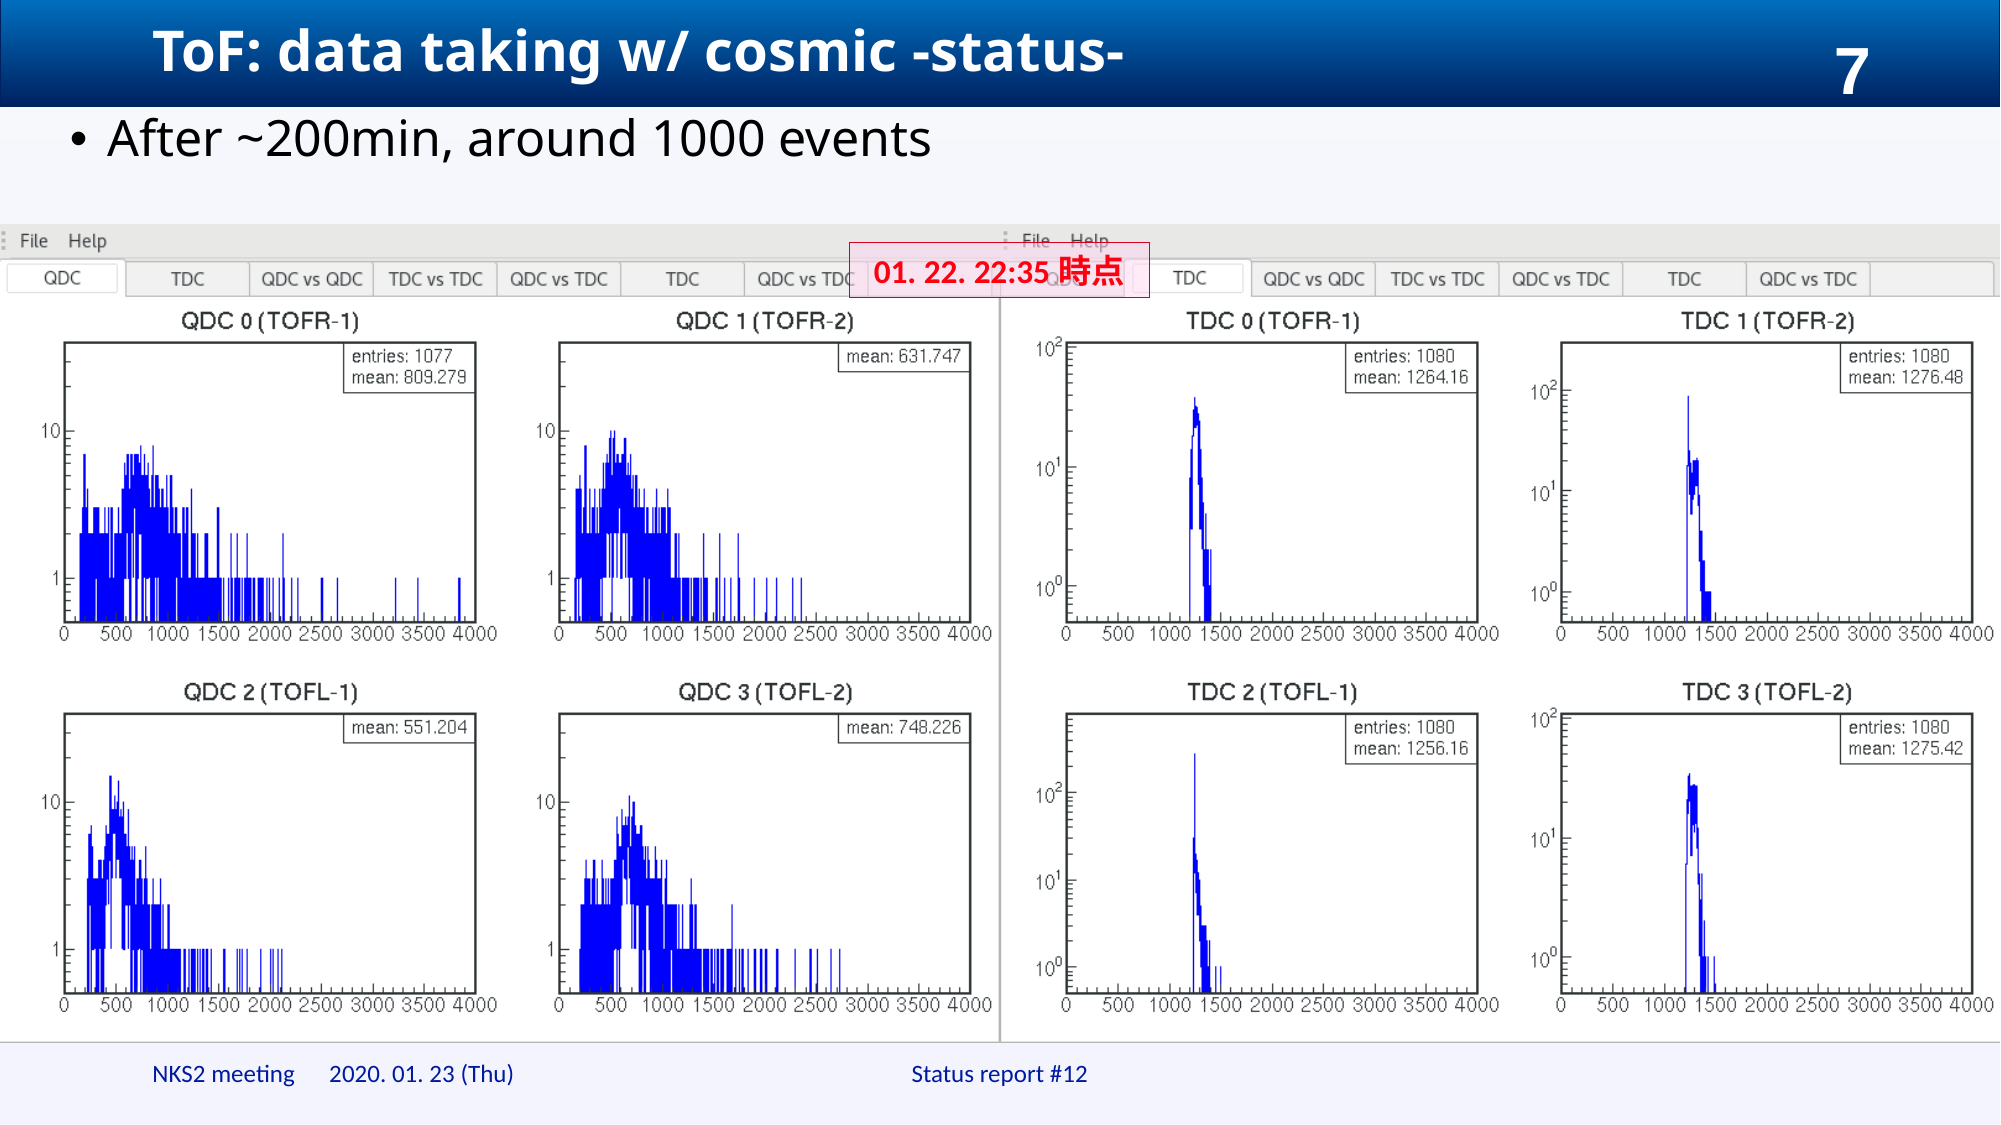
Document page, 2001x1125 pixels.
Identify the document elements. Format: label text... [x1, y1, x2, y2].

footer Status report #12 [662, 1043, 1338, 1103]
title ToF: data taking w/ cosmic -status- [137, 0, 1863, 106]
slide_number NKS2 meeting 2020. 01. 23 (Thu) [137, 1043, 588, 1103]
list After ~200min, around 1000 events [55, 106, 1945, 224]
picture [0, 224, 2000, 1043]
